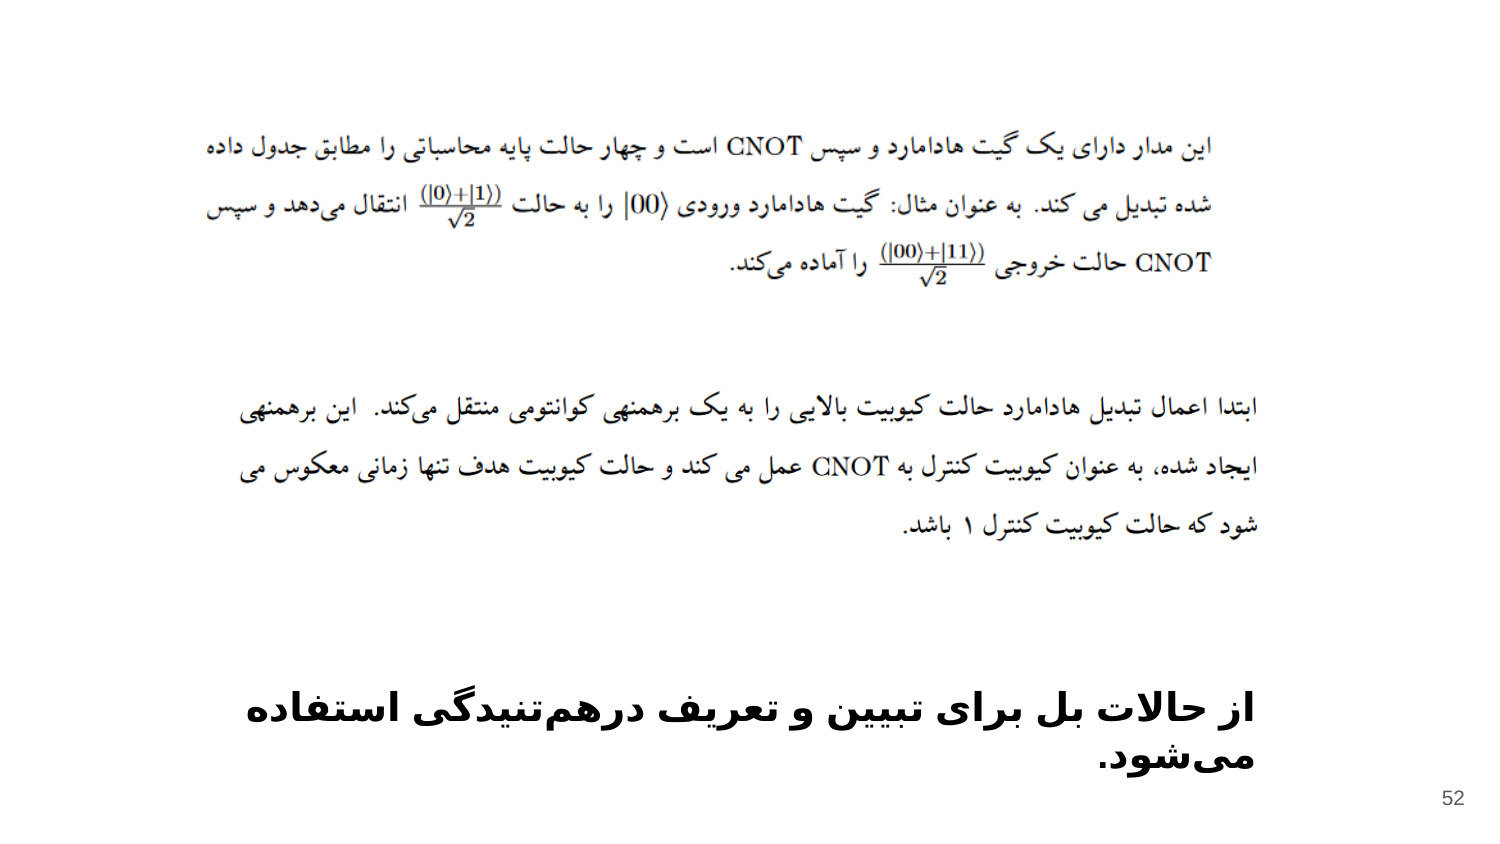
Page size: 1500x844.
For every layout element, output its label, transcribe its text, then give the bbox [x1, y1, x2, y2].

picture [227, 362, 1272, 599]
picture [143, 102, 1300, 319]
text_box از حالات بل برای تبیین و تعریف درهم‌تنیدگی استفاده می‌شود. [116, 666, 1272, 765]
slide_number ‹#› [1389, 764, 1480, 830]
